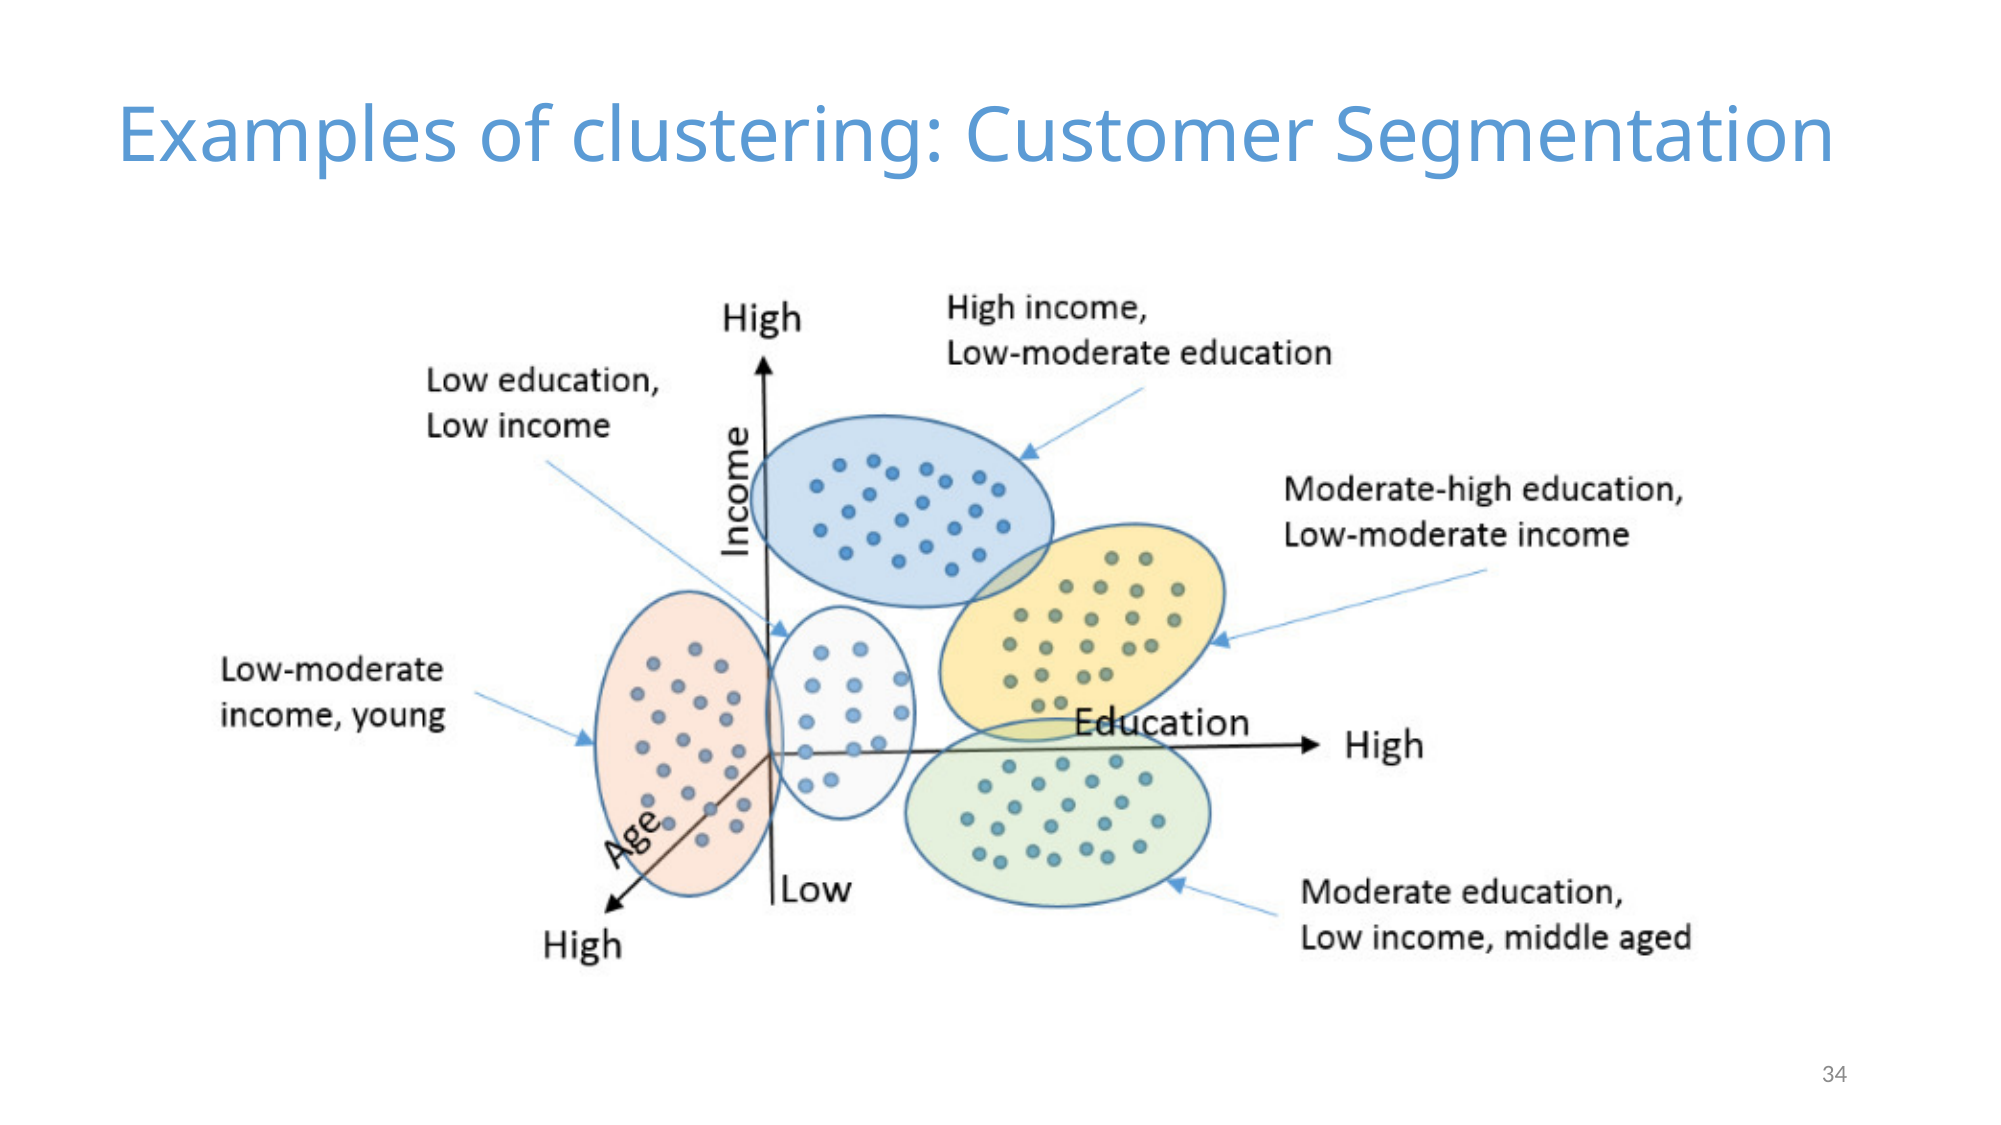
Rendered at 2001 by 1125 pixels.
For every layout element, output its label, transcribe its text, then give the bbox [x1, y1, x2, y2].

slide_number 34 [1412, 1042, 1863, 1103]
text_box Examples of clustering: Customer Segmentation [101, 47, 1863, 227]
picture [197, 271, 1729, 998]
